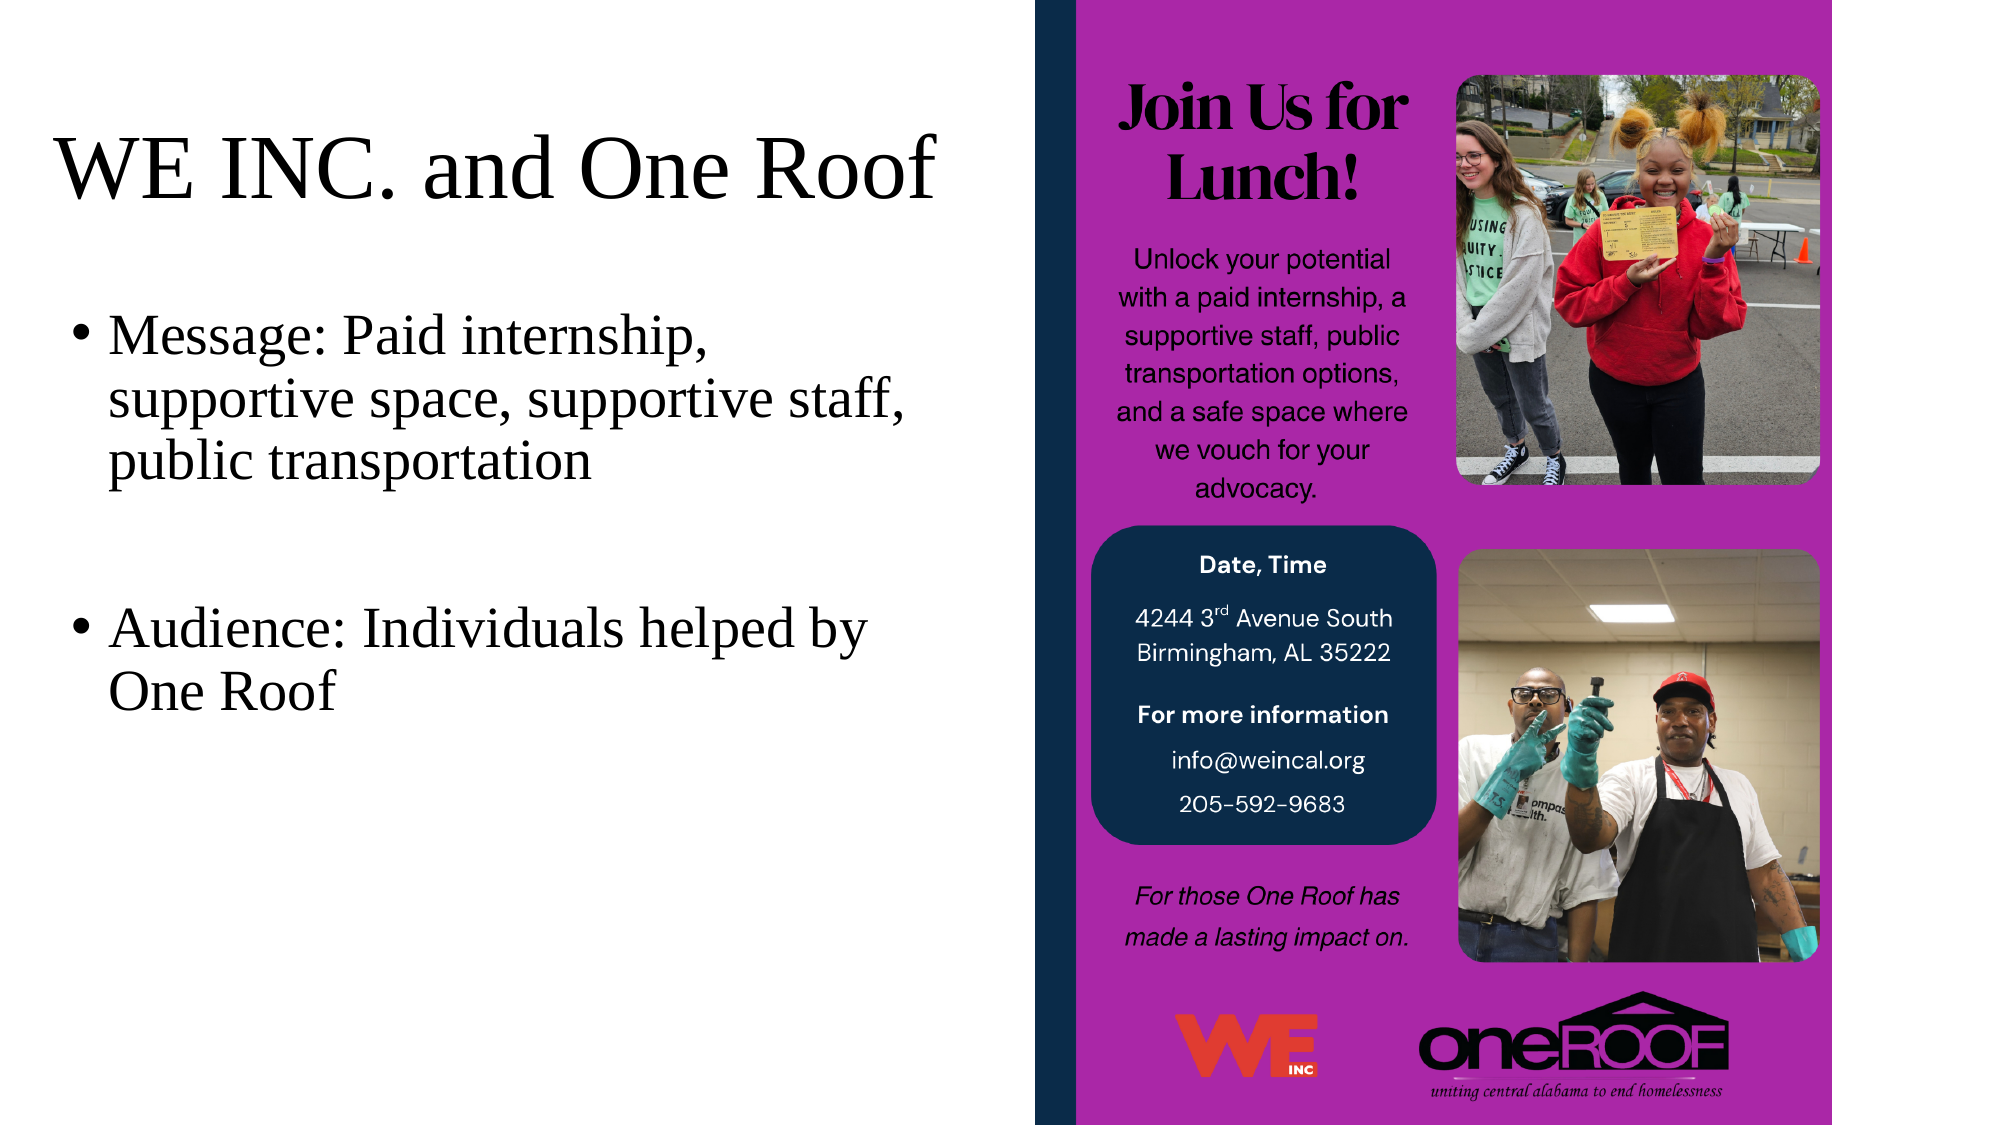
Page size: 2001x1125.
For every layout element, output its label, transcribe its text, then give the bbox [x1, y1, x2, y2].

picture [1035, 0, 1832, 1125]
title WE INC. and One Roof [0, 59, 1019, 278]
list Message: Paid internship, supportive space, supportive staff, public transportation Audience: Individuals helped by One Roof [56, 296, 937, 1011]
